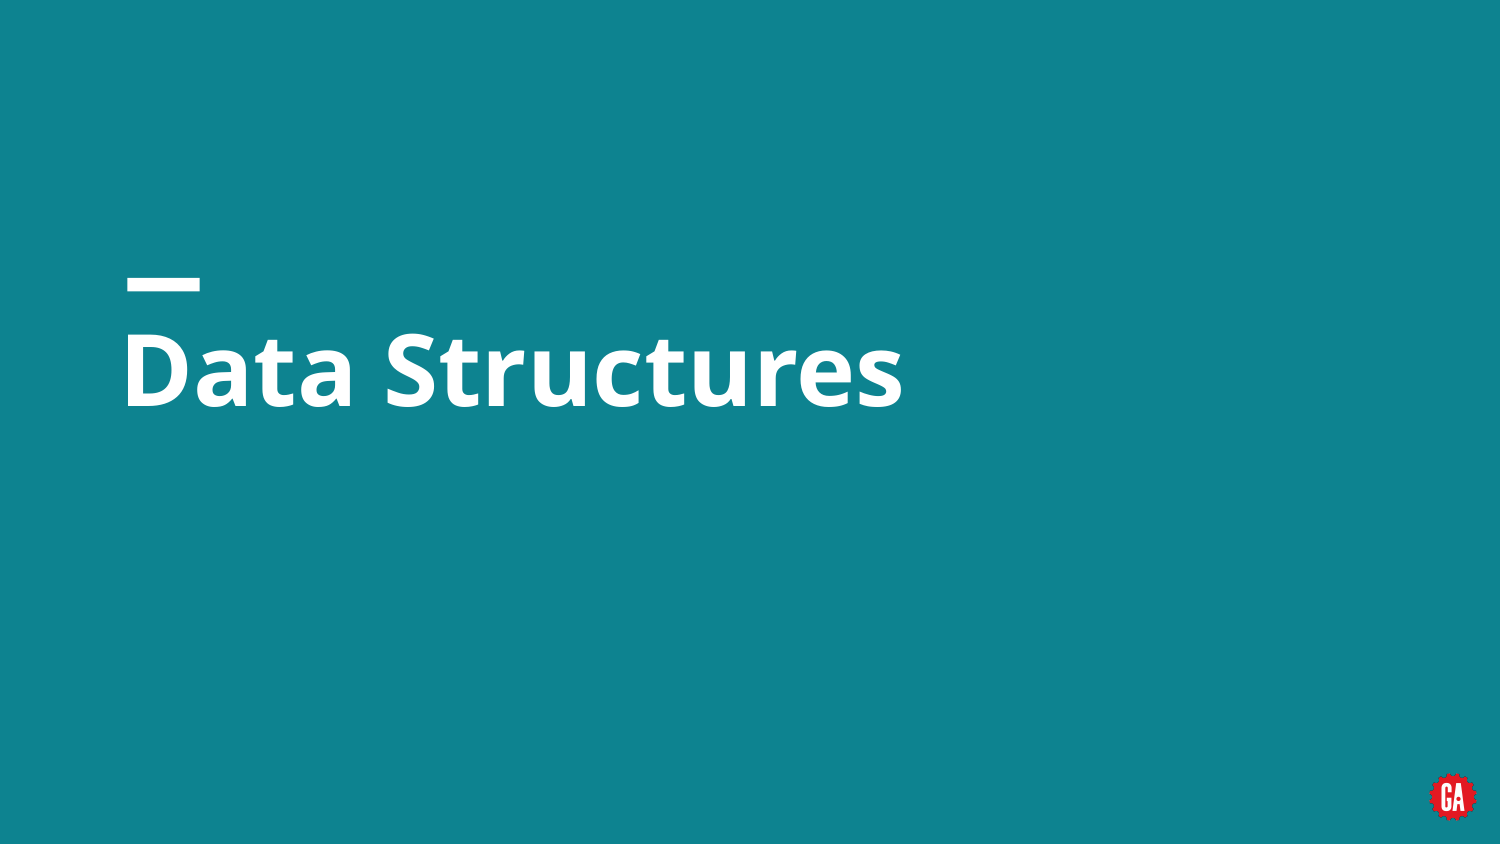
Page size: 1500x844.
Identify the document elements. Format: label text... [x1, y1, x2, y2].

picture [1427, 771, 1479, 823]
title Data Structures [104, 291, 1091, 553]
